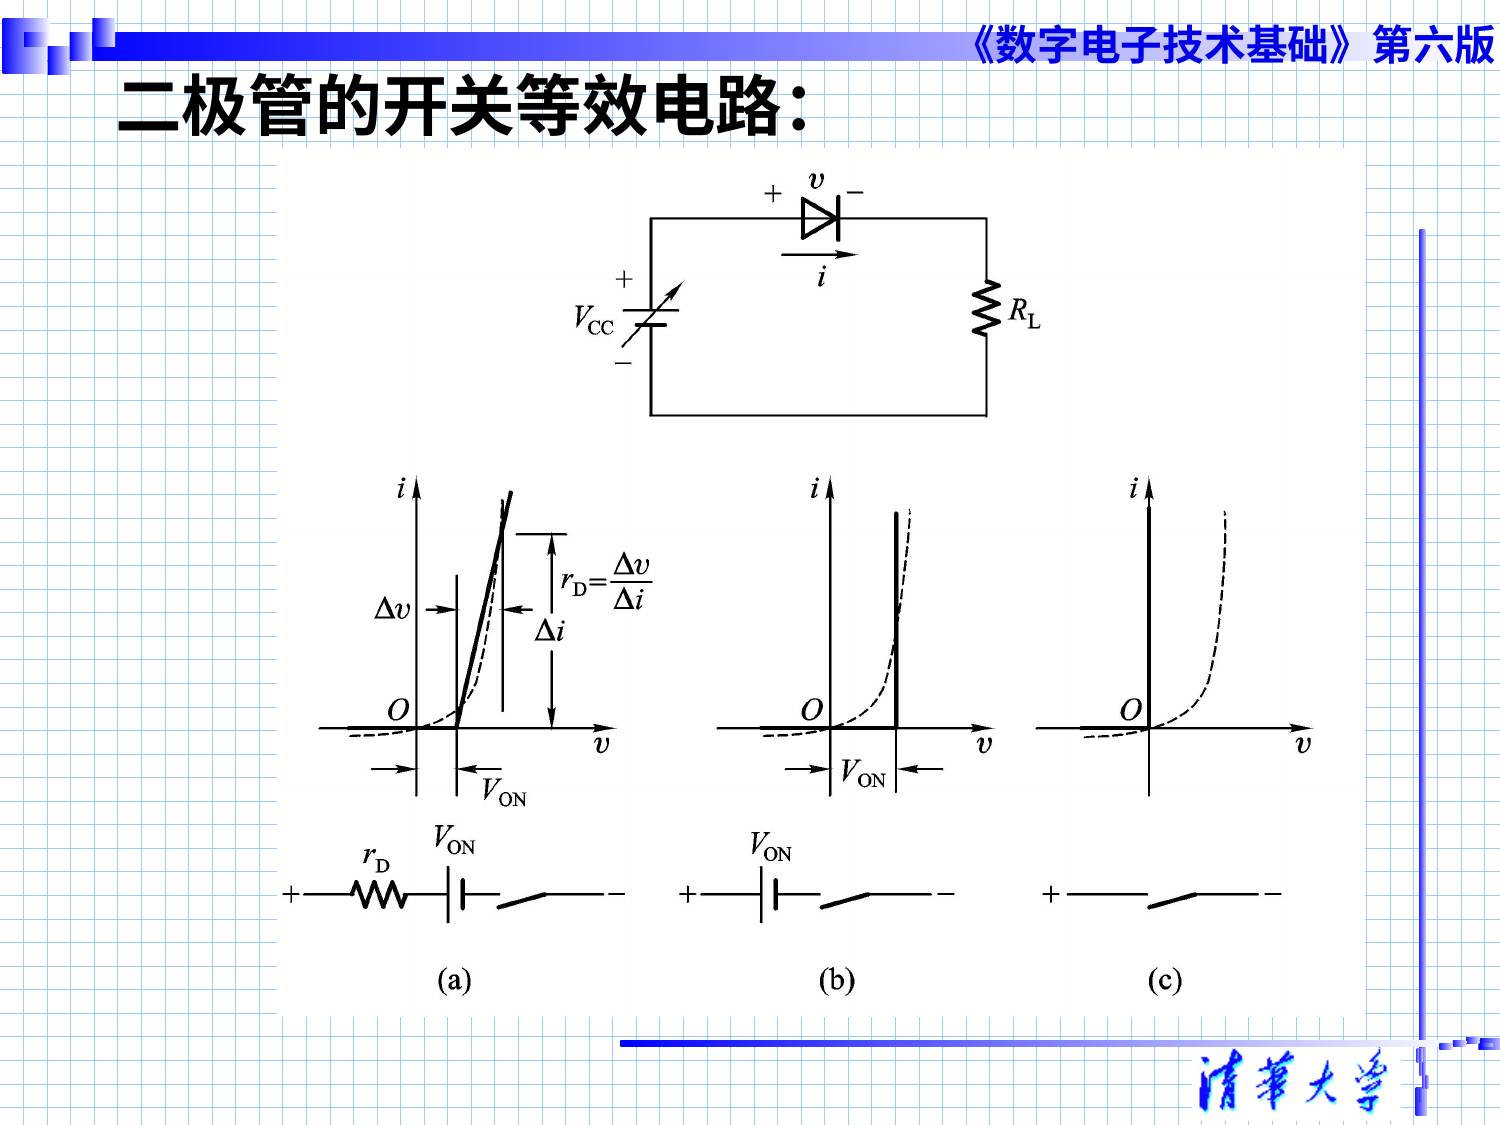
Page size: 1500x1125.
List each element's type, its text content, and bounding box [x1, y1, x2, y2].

title 二极管的开关等效电路： [100, 31, 1451, 176]
picture [1192, 1046, 1401, 1121]
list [277, 148, 1365, 1017]
